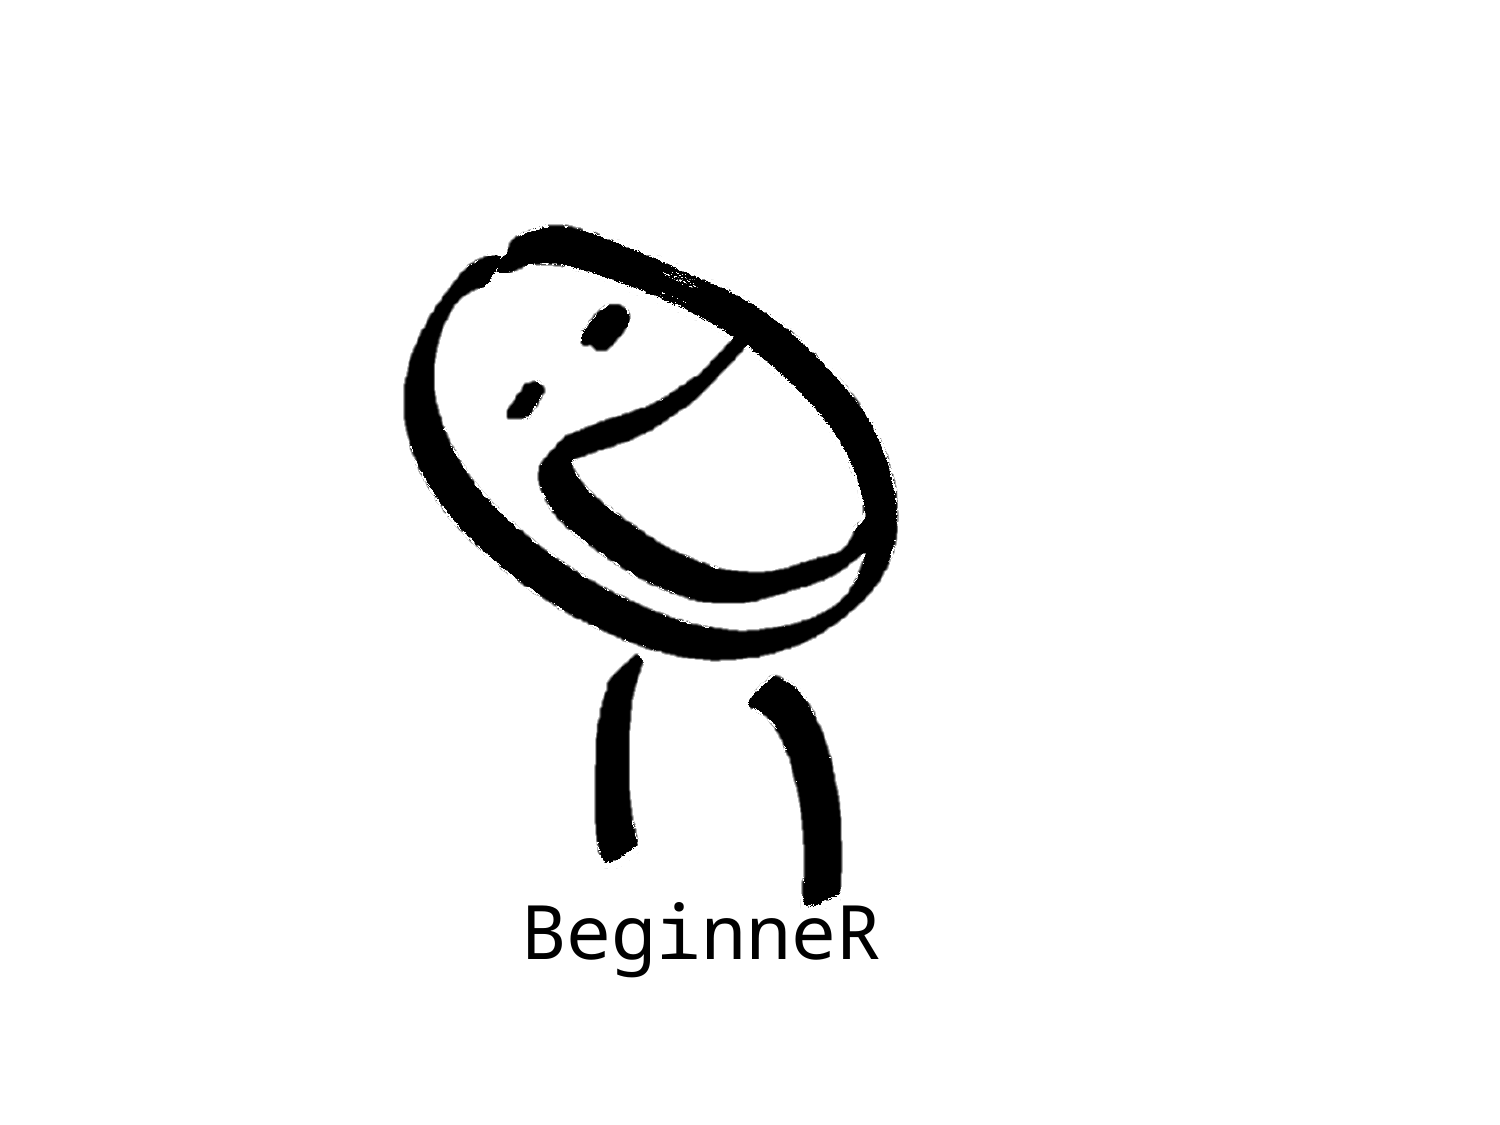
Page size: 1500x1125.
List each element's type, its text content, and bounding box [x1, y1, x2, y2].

text_box BeginneR [507, 942, 897, 982]
picture [361, 183, 979, 942]
